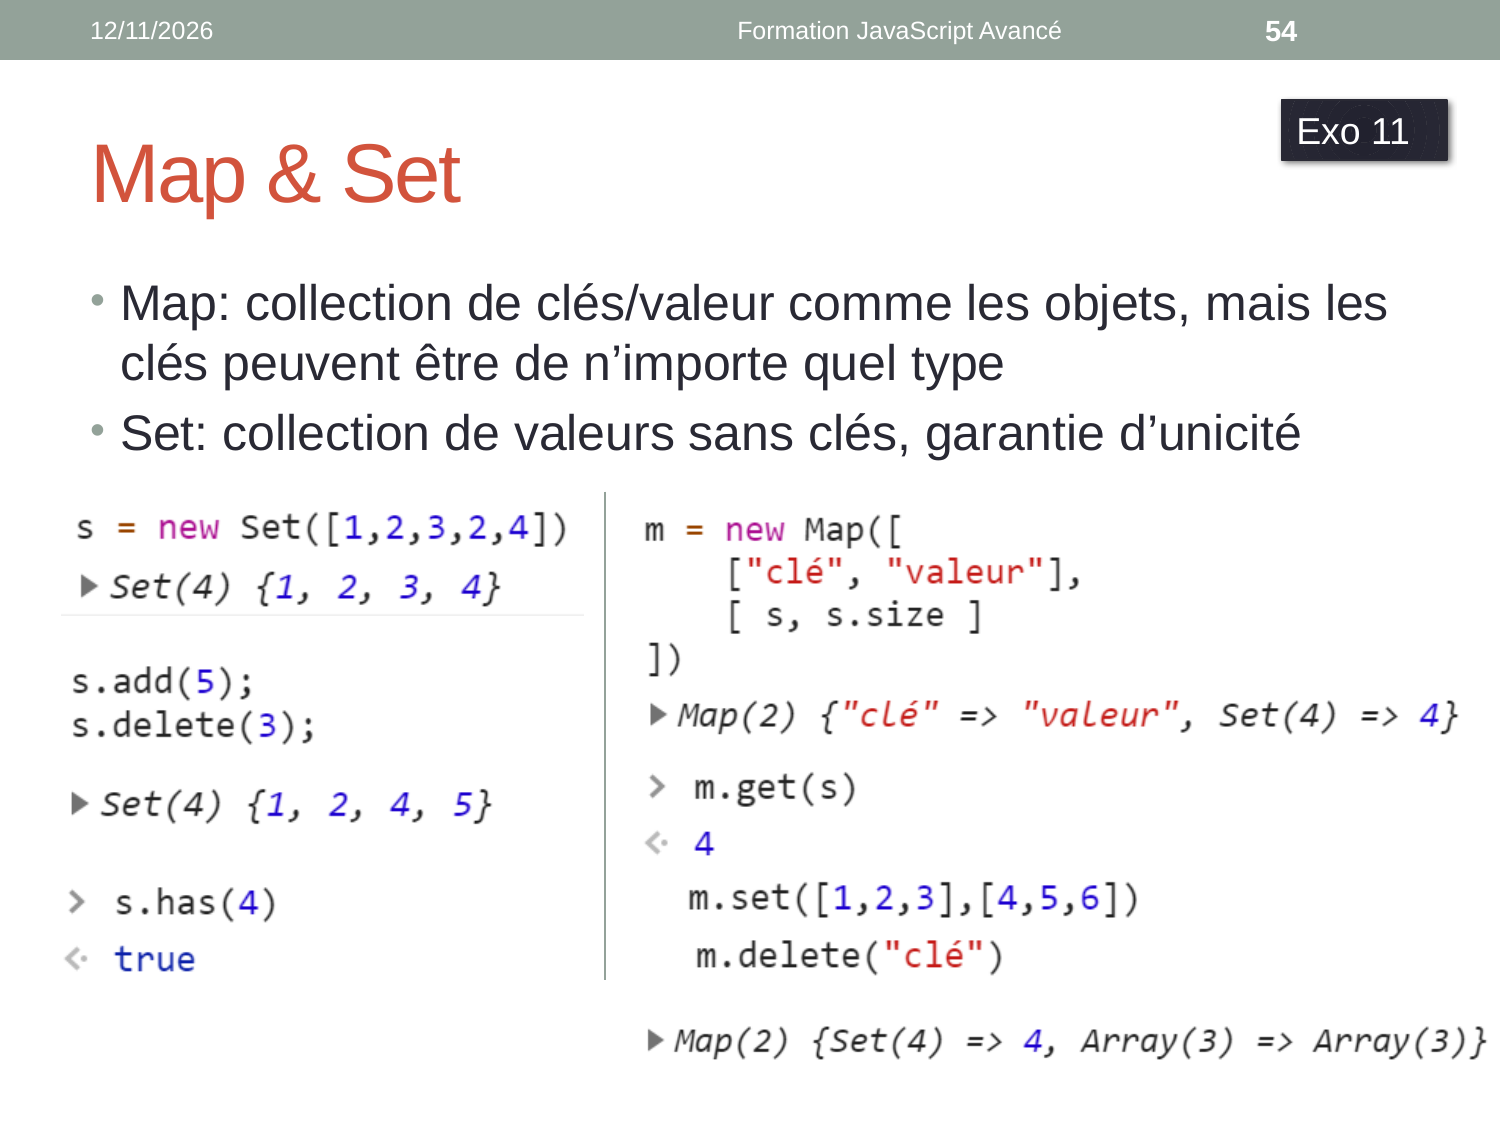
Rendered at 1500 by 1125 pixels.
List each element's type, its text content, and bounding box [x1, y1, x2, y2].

picture [638, 762, 878, 866]
text_box Exo 11 [1281, 99, 1448, 161]
picture [61, 769, 508, 833]
picture [638, 1012, 1495, 1067]
picture [61, 651, 333, 757]
list Map: collection de clés/valeur comme les objets, mais les clés peuvent être de n’importe quel type Set: collection de valeurs sans clés, garantie d’unicité [75, 262, 1425, 1063]
footer Formation JavaScript Avancé [562, 3, 1238, 57]
picture [61, 503, 584, 617]
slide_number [75, 3, 550, 57]
picture [628, 503, 1480, 742]
picture [675, 868, 1149, 985]
slide_number 54 [1250, 3, 1425, 57]
slide_number 150 [606, 495, 612, 982]
picture [56, 875, 290, 981]
title Map & Set [75, 87, 1425, 250]
